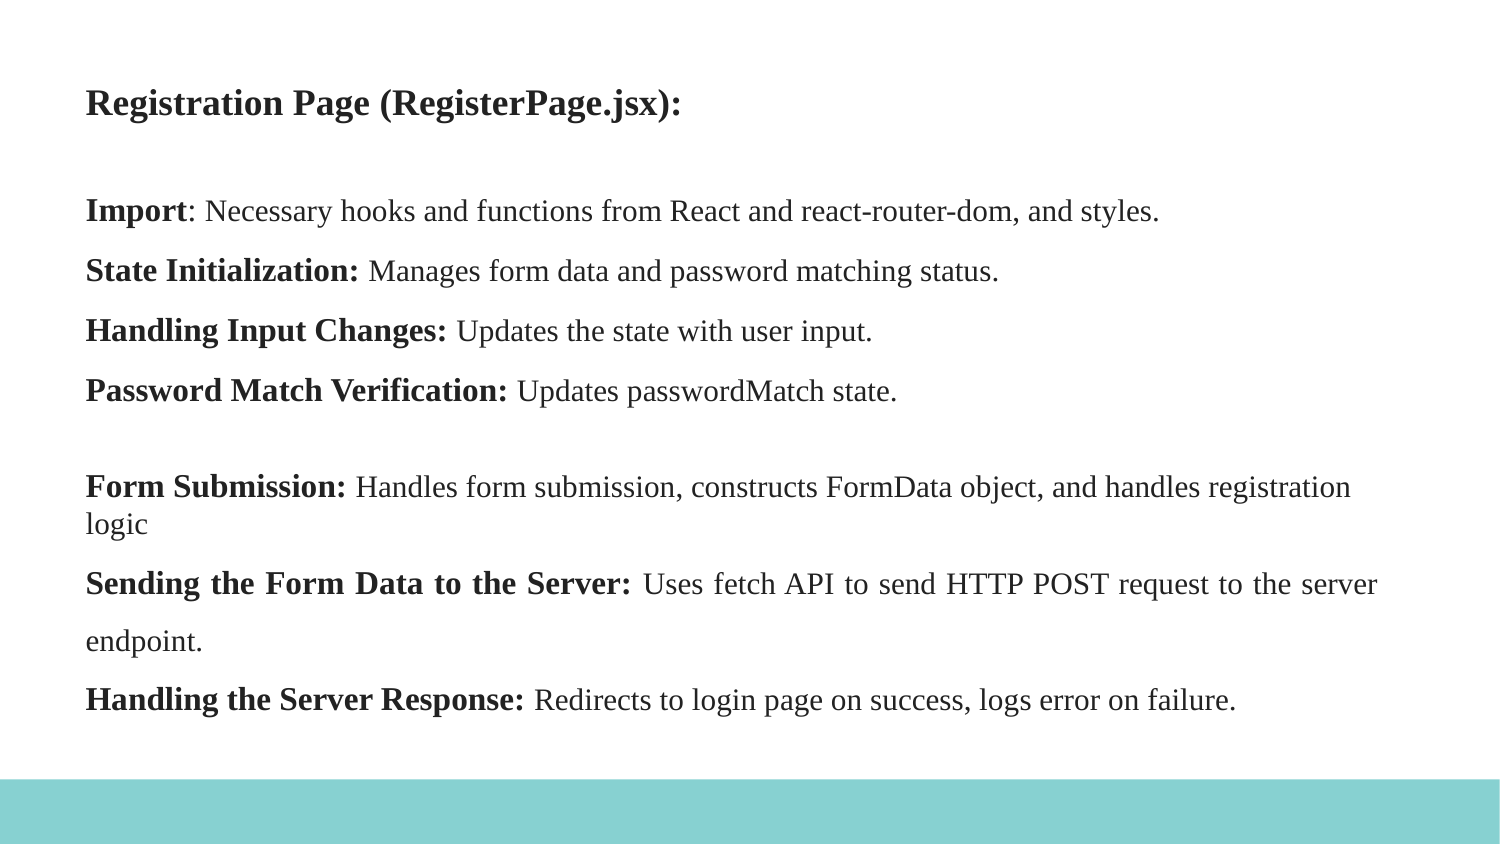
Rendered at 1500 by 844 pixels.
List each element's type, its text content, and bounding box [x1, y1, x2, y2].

text_box Registration Page (RegisterPage.jsx): Import: Necessary hooks and functions from React and react-router-dom, and styles. State Initialization: Manages form data and password matching status. Handling Input Changes: Updates the state with user input. Password Match Verification: Updates passwordMatch state. Form Submission: Handles form submission, constructs FormData object, and handles registration logic Sending the Form Data to the Server: Uses fetch API to send HTTP POST request to the server endpoint. Handling the Server Response: Redirects to login page on success, logs error on failure. [70, 70, 1394, 729]
text_box 23 [0, 779, 1500, 844]
